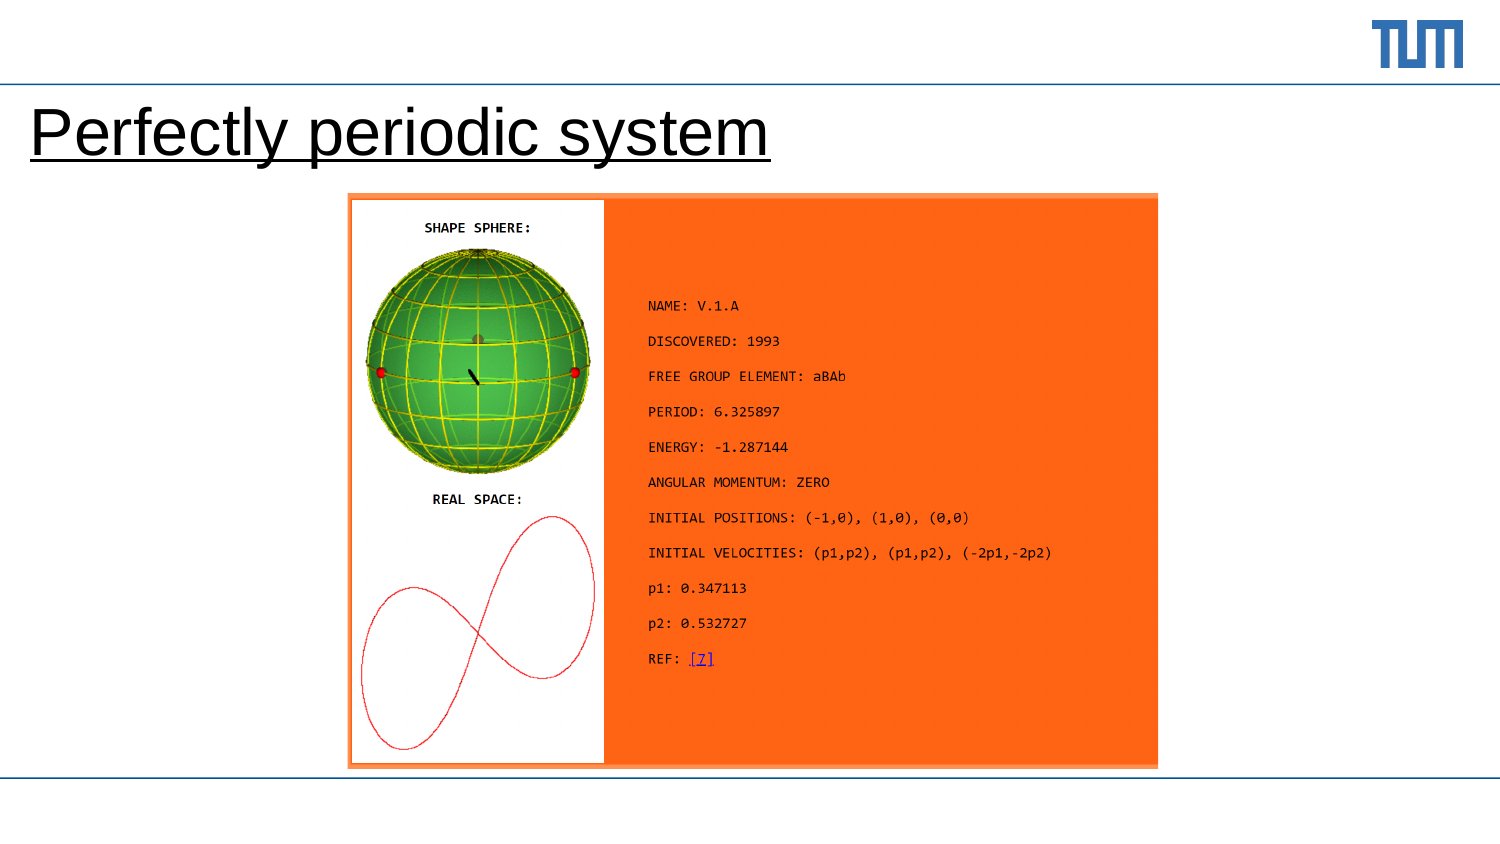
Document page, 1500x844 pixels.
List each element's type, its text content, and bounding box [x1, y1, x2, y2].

title Perfectly periodic system [29, 89, 1477, 178]
picture [1372, 20, 1463, 68]
picture [347, 192, 1159, 769]
